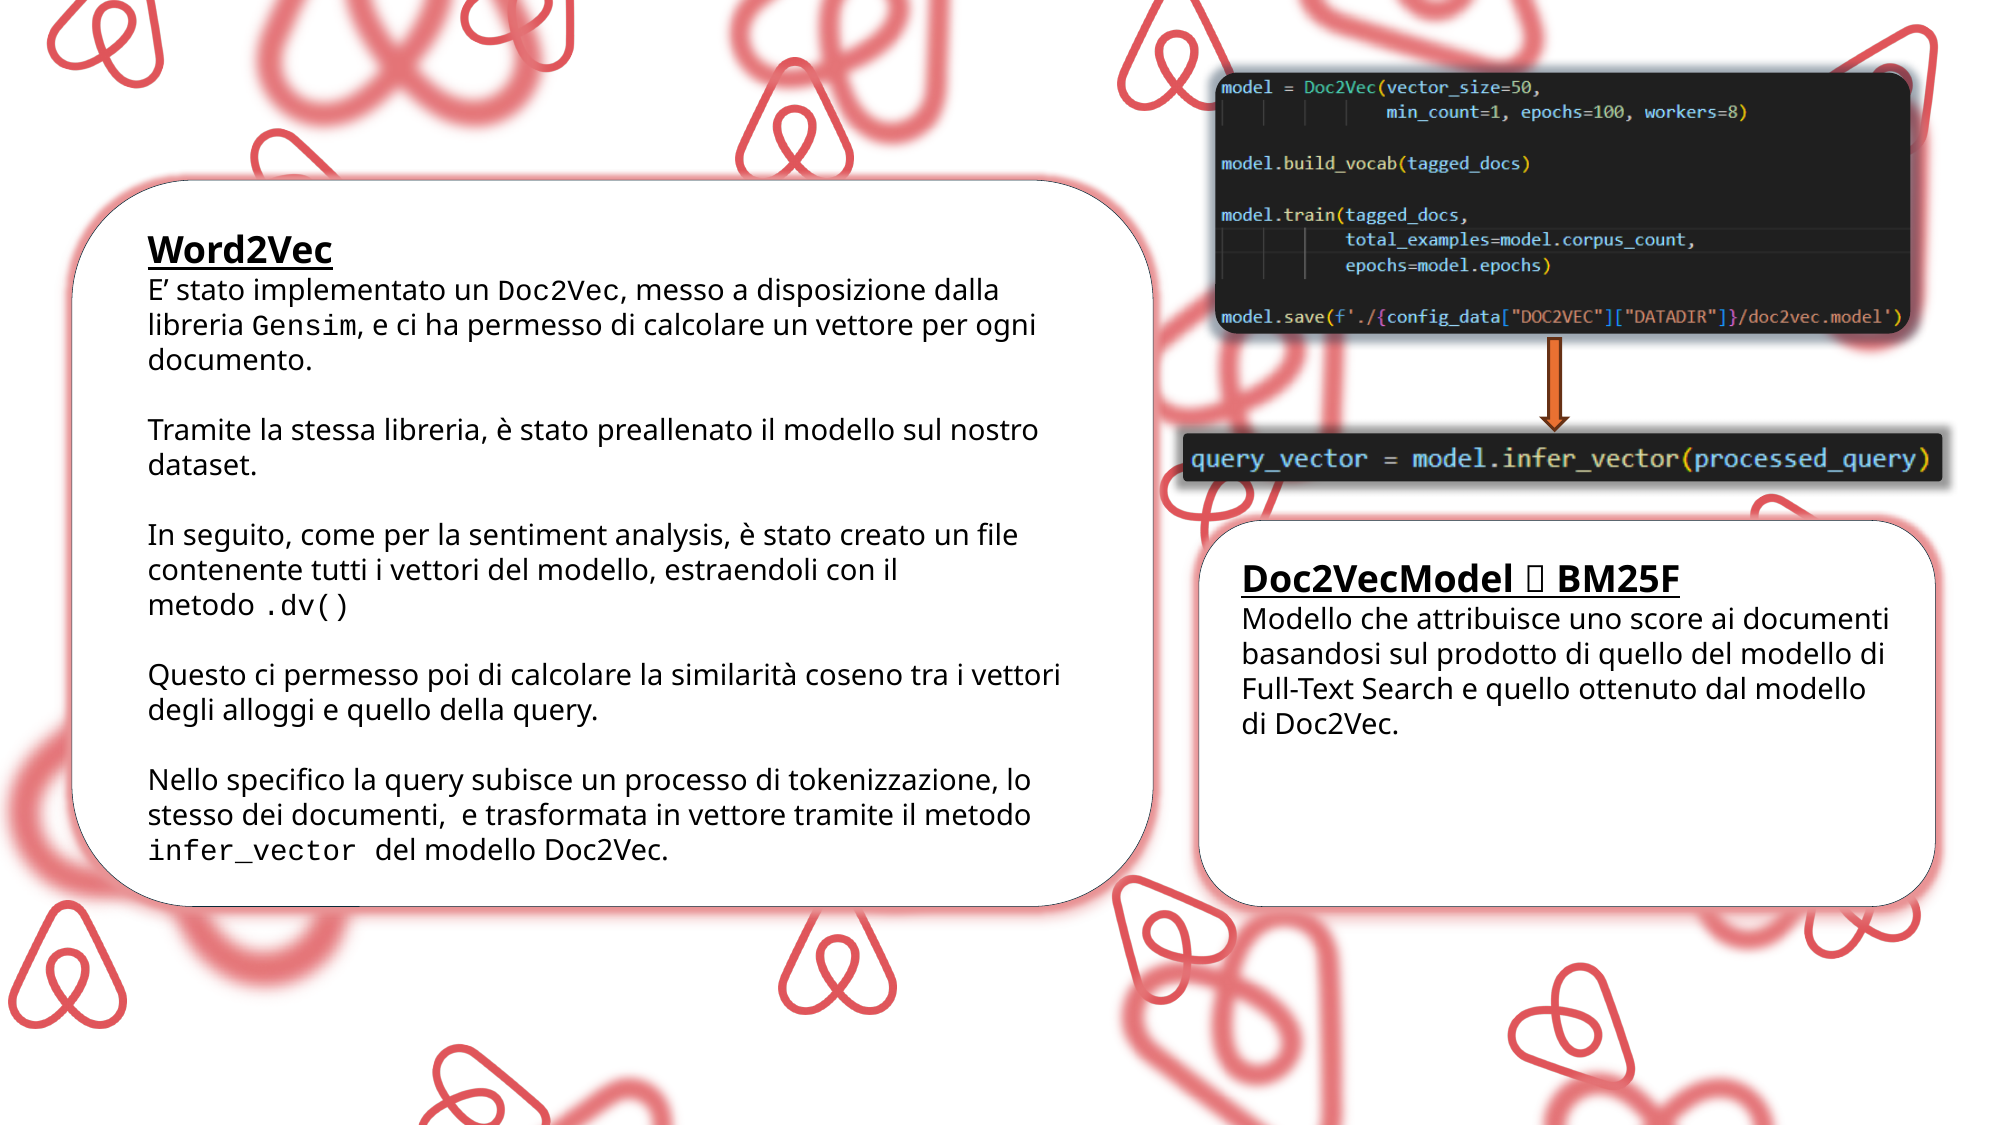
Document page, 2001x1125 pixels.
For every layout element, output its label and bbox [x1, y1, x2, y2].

picture [1182, 432, 1943, 482]
picture [1214, 72, 1911, 335]
text_box [0, 0, 2000, 1125]
